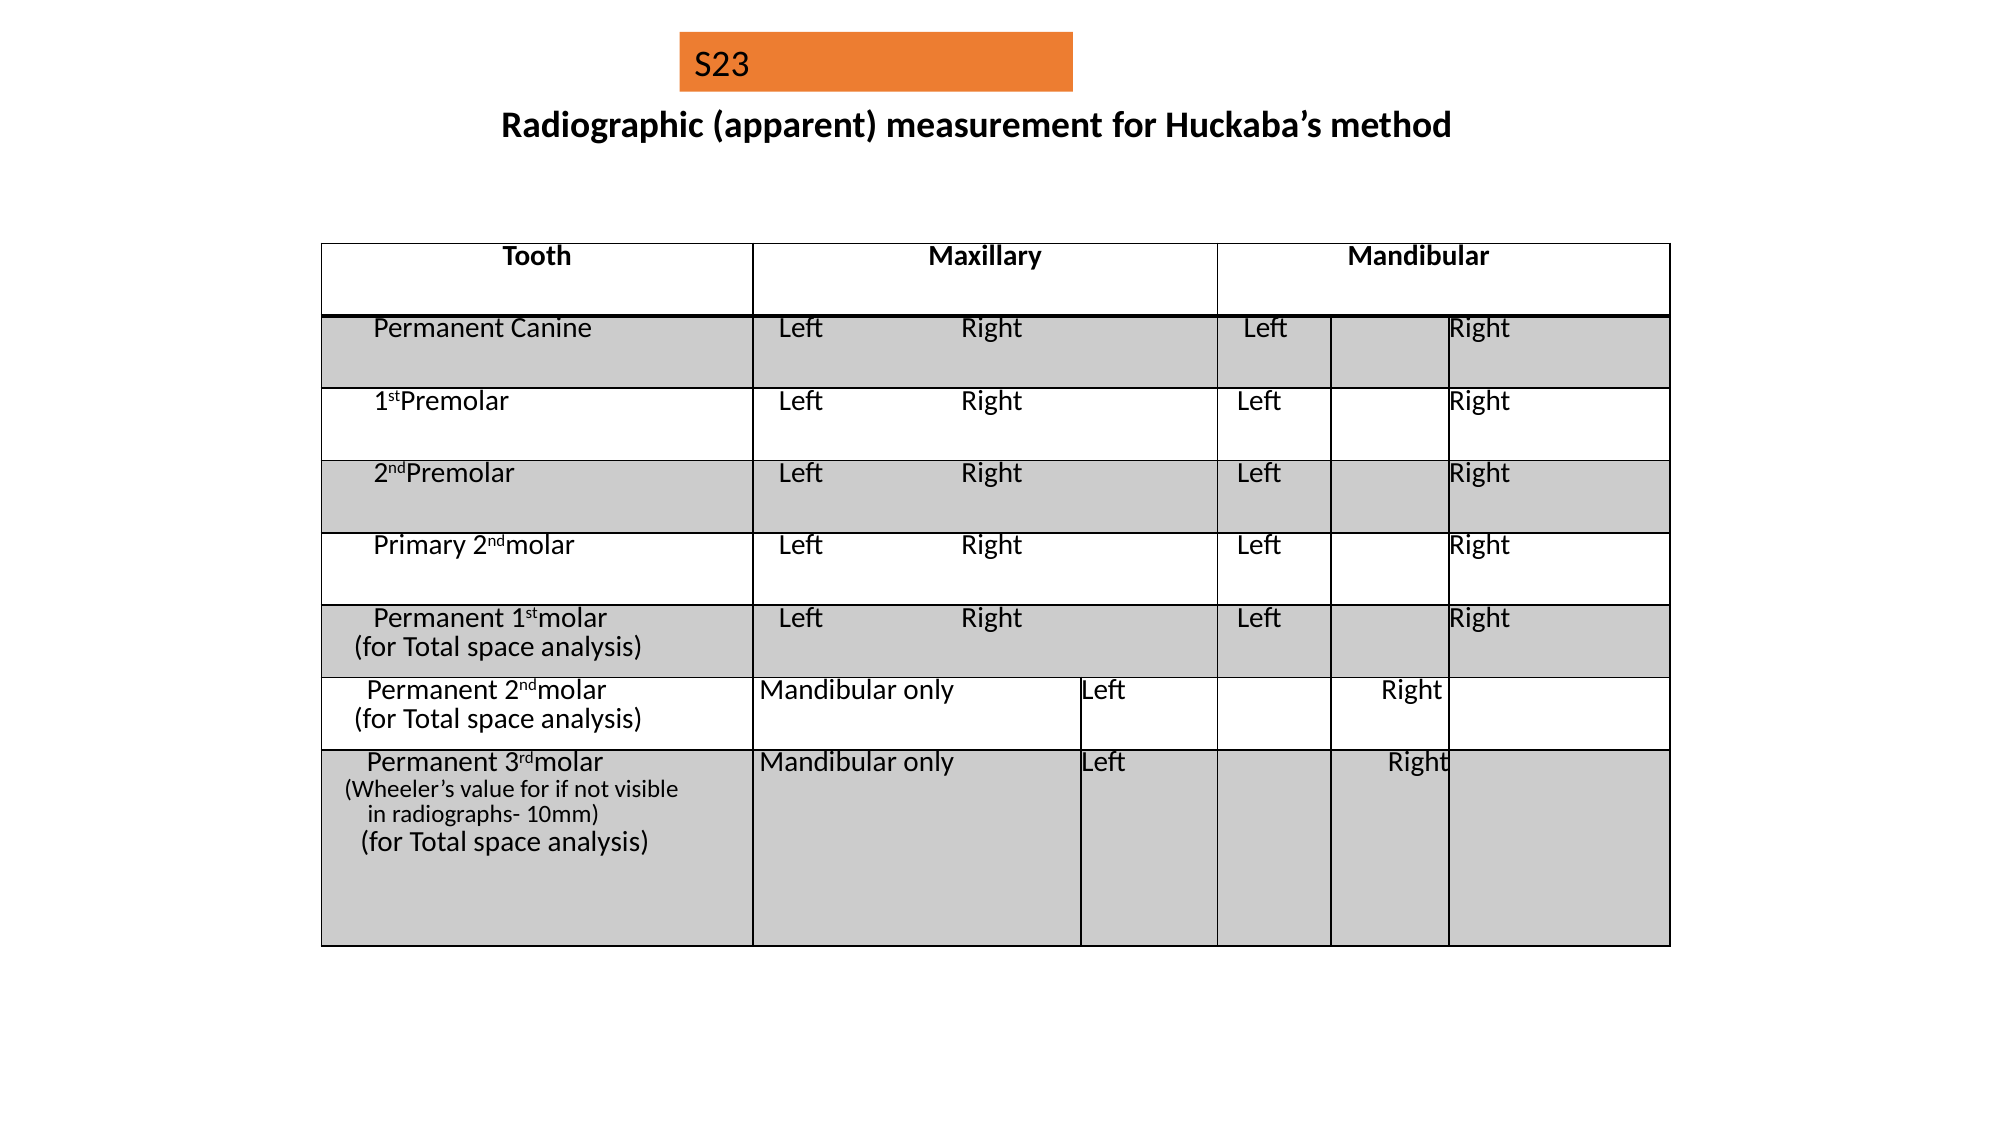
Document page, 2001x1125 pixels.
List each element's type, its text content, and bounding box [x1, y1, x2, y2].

table_cell [1332, 389, 1448, 460]
table_cell Permanent 2ndmolar (for Total space analysis) [322, 678, 752, 749]
table_cell Left Right [754, 389, 1217, 460]
table_cell Right [1450, 389, 1669, 460]
table_cell Right [1450, 461, 1669, 532]
table_cell Right [1450, 534, 1669, 604]
table_cell Primary 2ndmolar [322, 534, 752, 604]
table_cell [1332, 534, 1448, 604]
table_cell Left [1082, 678, 1217, 749]
table_cell [1218, 751, 1330, 945]
table_cell Right [1450, 318, 1669, 387]
table_cell Right [1332, 678, 1448, 749]
table_cell Left Right [754, 606, 1217, 677]
table_cell Left Right [754, 318, 1217, 387]
table_cell Permanent 1stmolar (for Total space analysis) [322, 606, 752, 677]
table_cell Mandibular only [754, 751, 1080, 945]
table_cell 1stPremolar [322, 389, 752, 460]
table_cell [1450, 678, 1669, 749]
table_cell [1332, 606, 1448, 677]
table_cell Left Right [754, 534, 1217, 604]
table_cell Right [1332, 751, 1448, 945]
text_box Radiographic (apparent) measurement for Huckaba’s method [486, 92, 1483, 153]
table_cell [1218, 678, 1330, 749]
table_header Maxillary [754, 244, 1217, 314]
table_cell [1332, 461, 1448, 532]
table_cell Left [1218, 389, 1330, 460]
table_cell Mandibular only [754, 678, 1080, 749]
table_cell Right [1450, 606, 1669, 677]
table_cell Left [1082, 751, 1217, 945]
table_cell Permanent Canine [322, 318, 752, 387]
table_cell Left [1218, 461, 1330, 532]
table_header Tooth [322, 244, 752, 314]
table_cell Left [1218, 606, 1330, 677]
table_cell Left [1218, 318, 1330, 387]
table_header Mandibular [1218, 244, 1669, 314]
table_cell [1332, 318, 1448, 387]
table_cell 2ndPremolar [322, 461, 752, 532]
table_cell Left Right [754, 461, 1217, 532]
table_cell Left [1218, 534, 1330, 604]
table_cell Permanent 3rdmolar (Wheeler’s value for if not visible in radiographs- 10mm) (for Total space analysis) [322, 751, 752, 945]
text_box S23 [679, 31, 1073, 92]
table_cell [1450, 751, 1669, 945]
